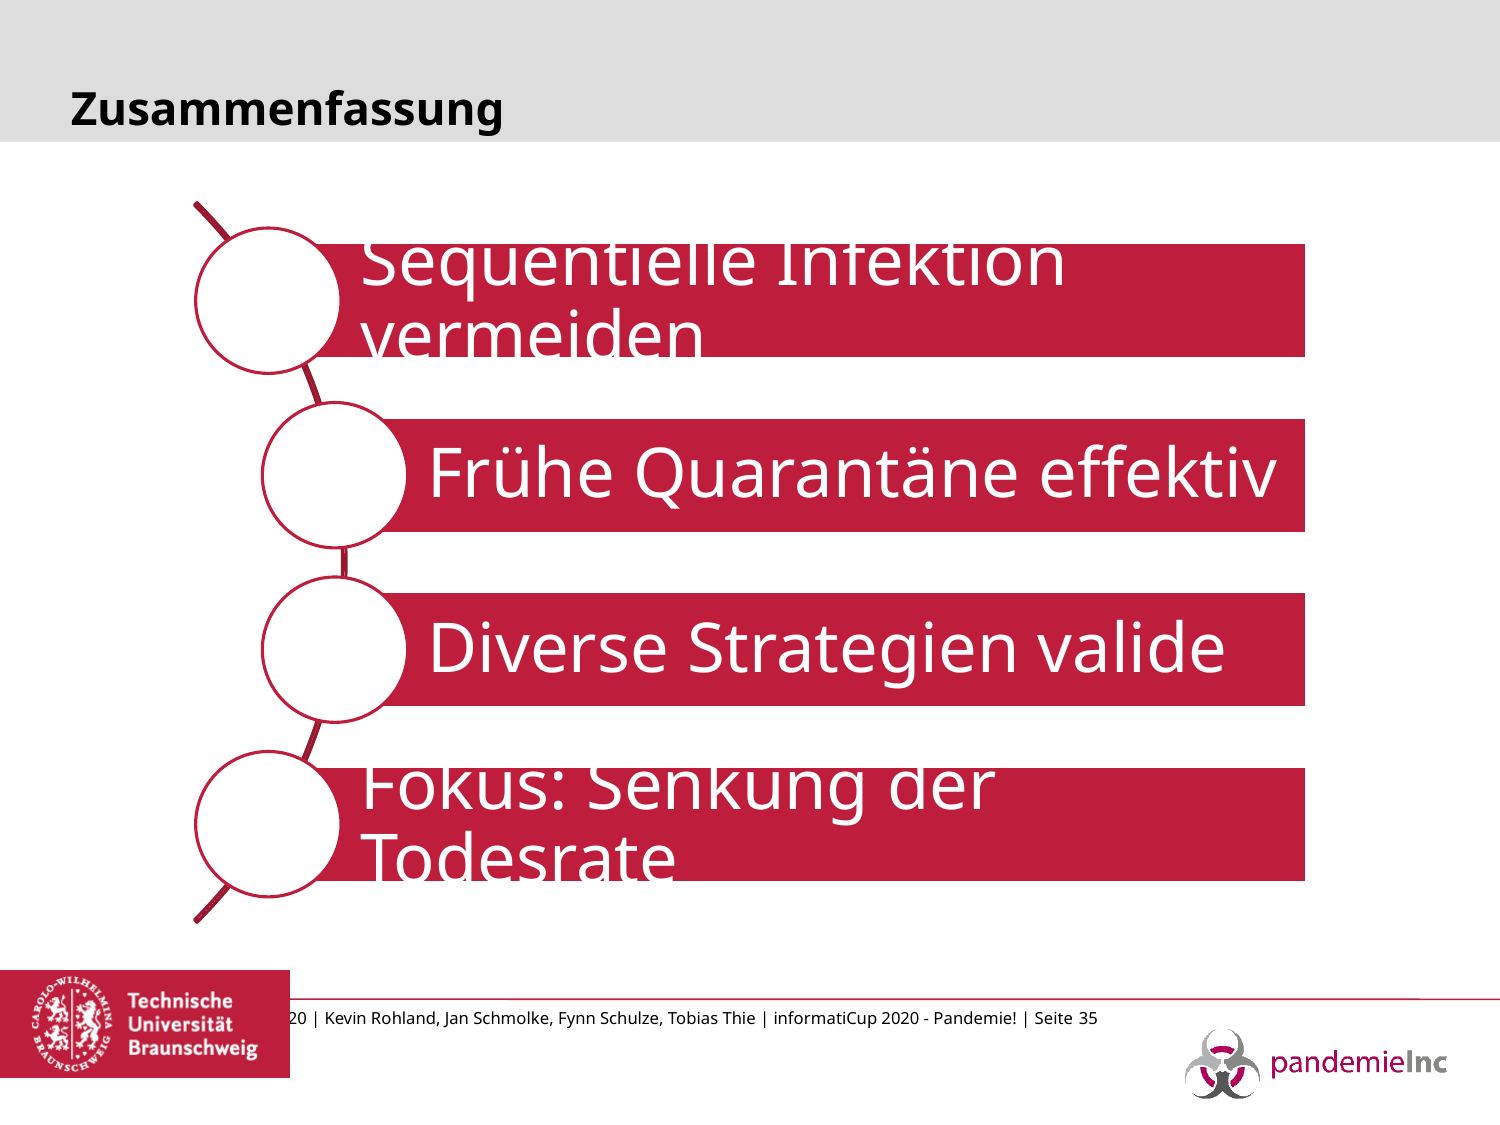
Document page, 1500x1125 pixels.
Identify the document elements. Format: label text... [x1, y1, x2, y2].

title Zusammenfassung [70, 18, 1445, 135]
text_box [182, 184, 1318, 941]
picture [1176, 1020, 1455, 1107]
picture [0, 970, 290, 1078]
